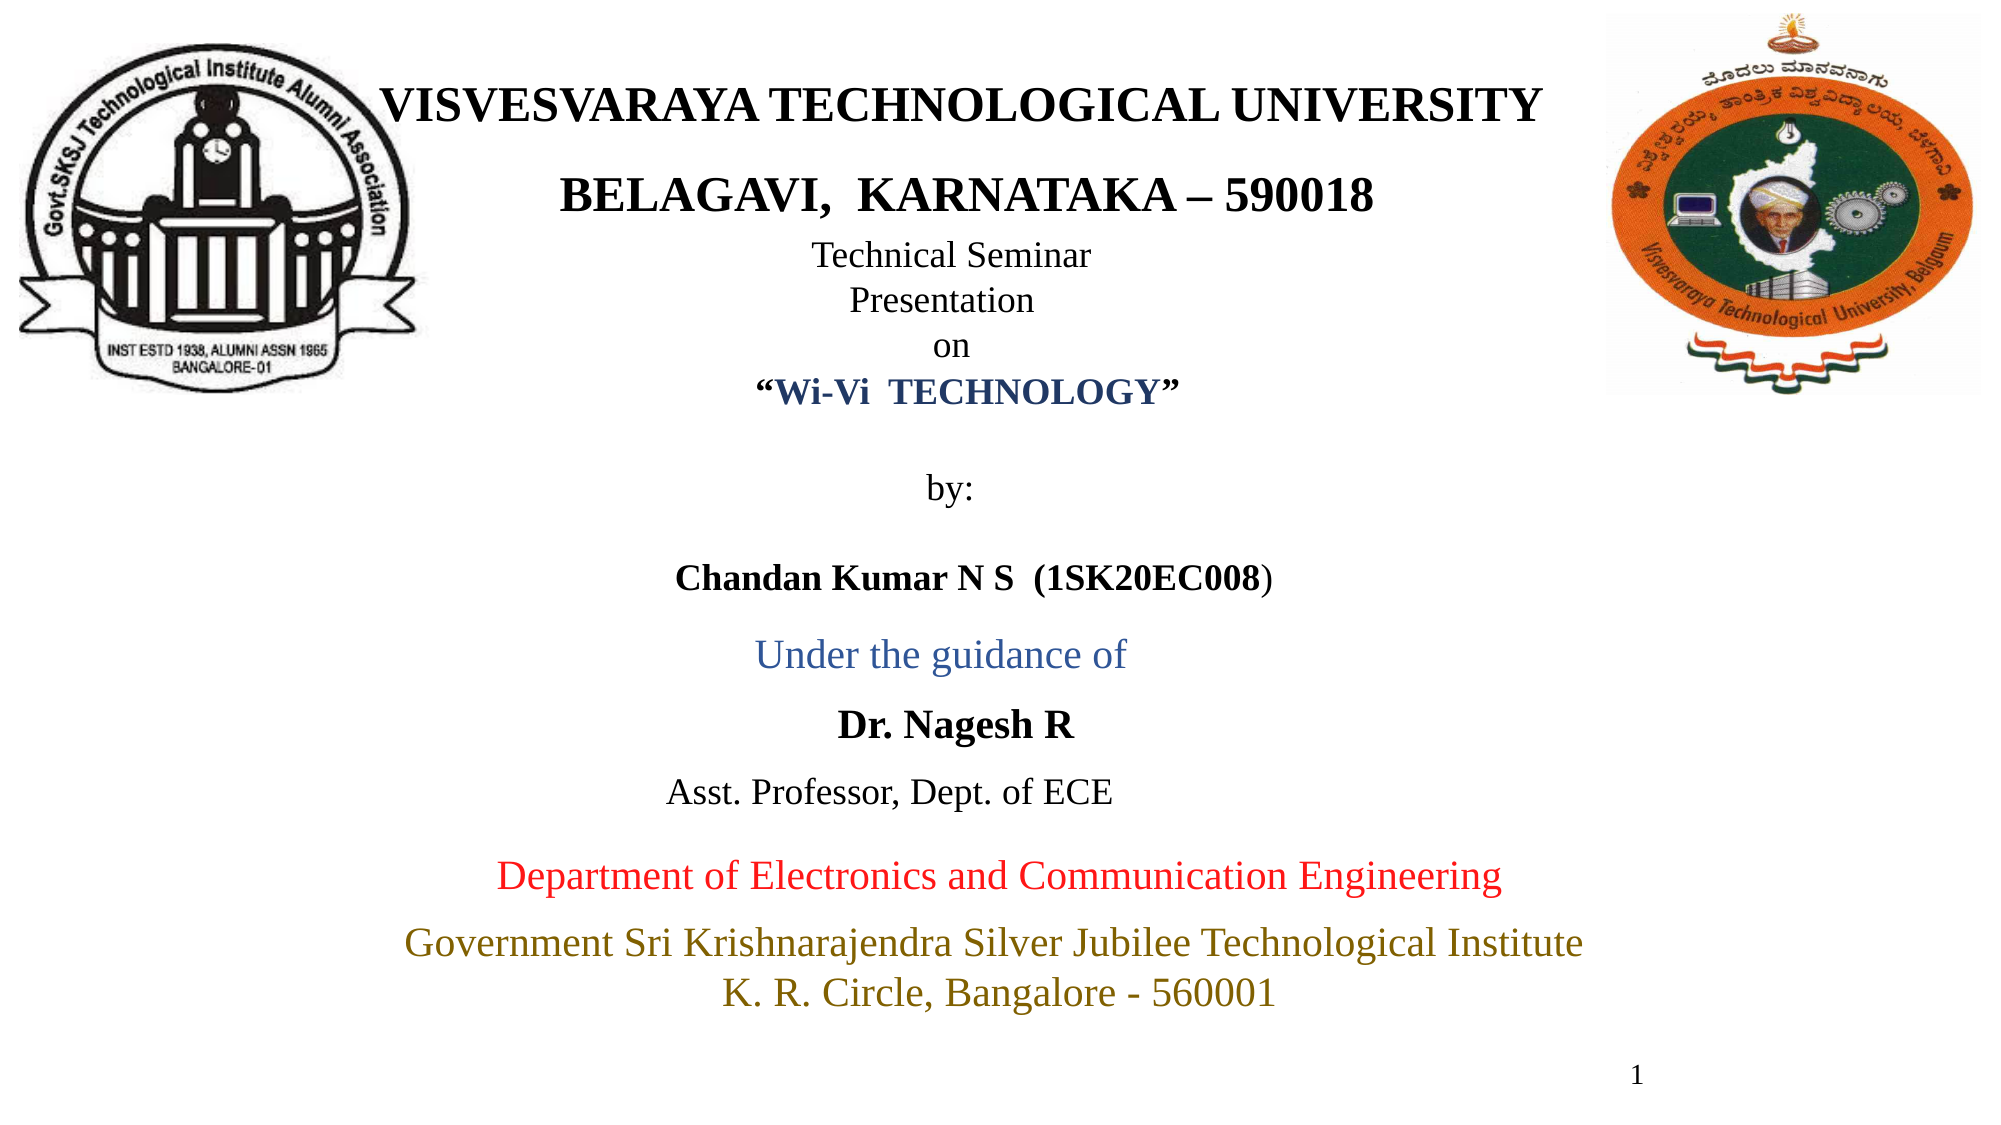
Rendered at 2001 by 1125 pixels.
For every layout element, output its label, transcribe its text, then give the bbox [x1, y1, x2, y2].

text_box Under the guidance of Dr. Nagesh R Asst. Professor, Dept. of ECE [464, 615, 1440, 884]
slide_number 1 [1412, 1042, 1863, 1103]
picture [19, 43, 447, 395]
text_box Government Sri Krishnarajendra Silver Jubilee Technological Institute K. R. Circle, Bangalore - 560001 [349, 907, 1651, 1073]
picture [1606, 13, 1981, 395]
text_box Technical Seminar Presentation on [737, 222, 1166, 360]
text_box Department of Electronics and Communication Engineering [278, 840, 1722, 906]
text_box “Wi-Vi TECHNOLOGY” [223, 360, 1722, 420]
text_box by: Chandan Kumar N S (1SK20EC008) [487, 455, 1347, 606]
text_box VISVESVARAYA TECHNOLOGICAL UNIVERSITY BELAGAVI, KARNATAKA – 590018 [349, 34, 1585, 229]
